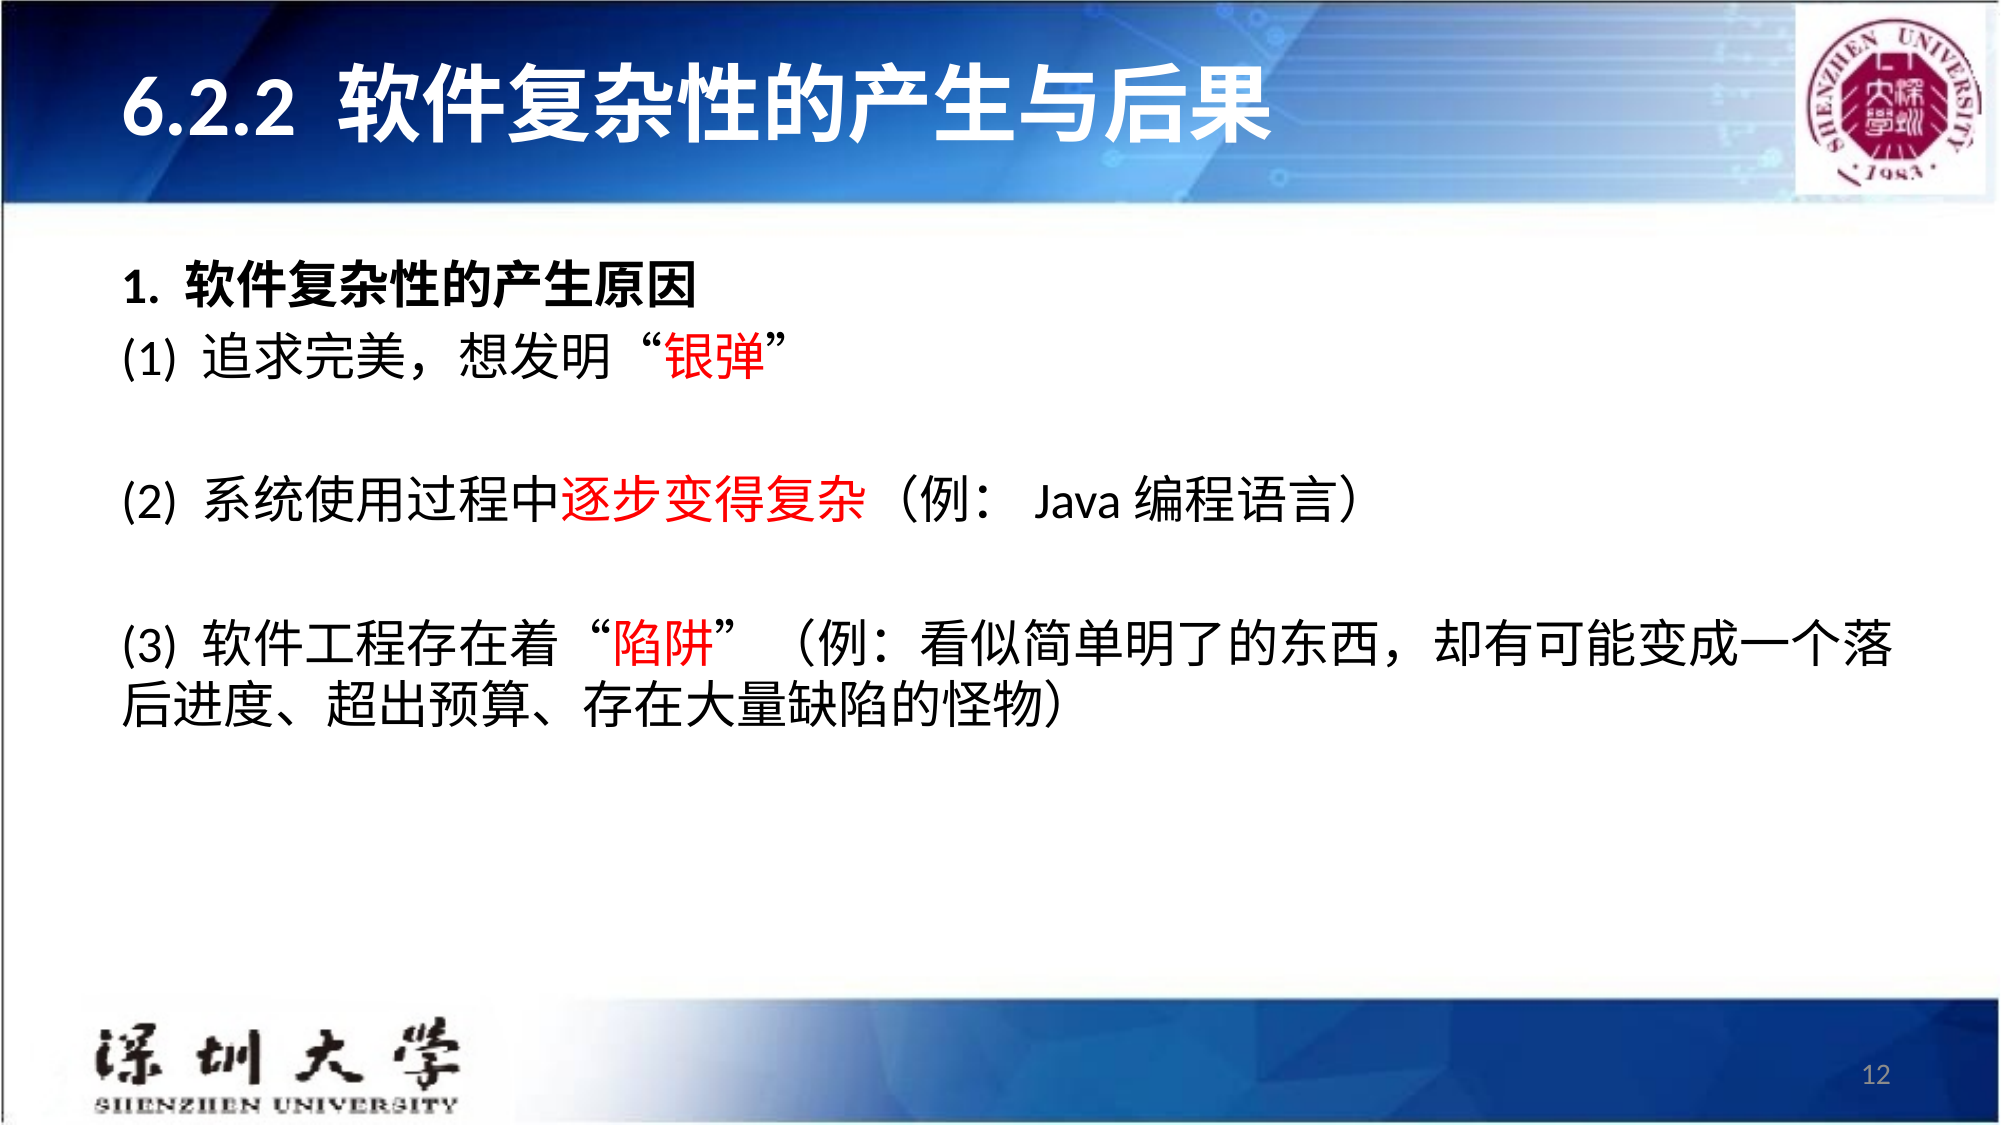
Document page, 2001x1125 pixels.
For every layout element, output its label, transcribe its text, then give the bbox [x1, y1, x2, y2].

slide_number 12 [1433, 1042, 1900, 1103]
title 6.2.2 软件复杂性的产生与后果 [112, 7, 1888, 196]
picture [0, 0, 2001, 1125]
list 1. 软件复杂性的产生原因 (1) 追求完美，想发明“银弹” (2) 系统使用过程中逐步变得复杂（例：Java编程语言） (3) 软件工程存在着“陷阱”（例：看似简单明了的东西，却有可能变成一个落后进度、超出预算、存在大量缺陷的怪物） [112, 247, 1920, 991]
